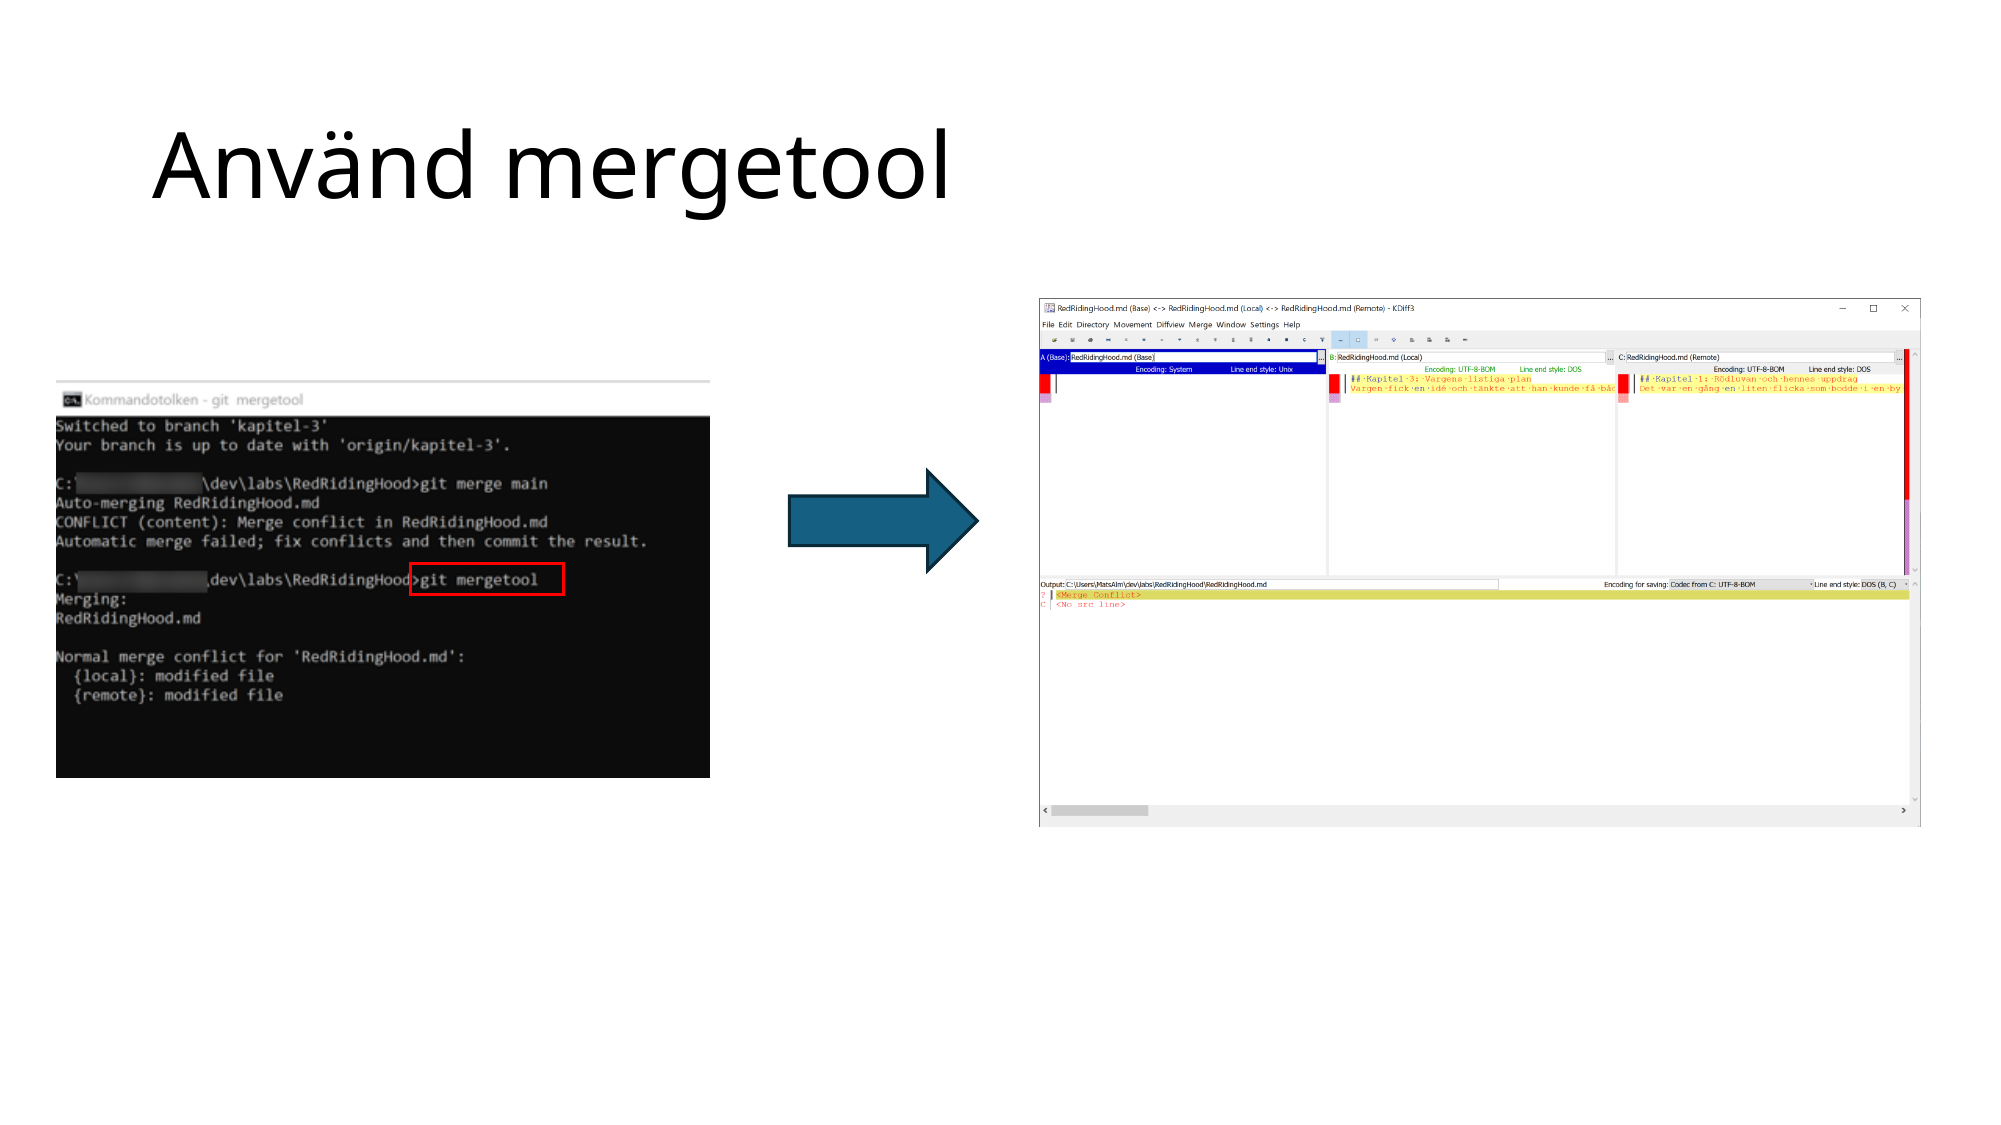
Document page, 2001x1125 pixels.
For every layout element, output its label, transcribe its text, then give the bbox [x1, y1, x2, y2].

title Använd mergetool [137, 59, 1863, 278]
text_box [787, 467, 980, 575]
picture [1039, 298, 1921, 827]
picture [56, 379, 711, 778]
